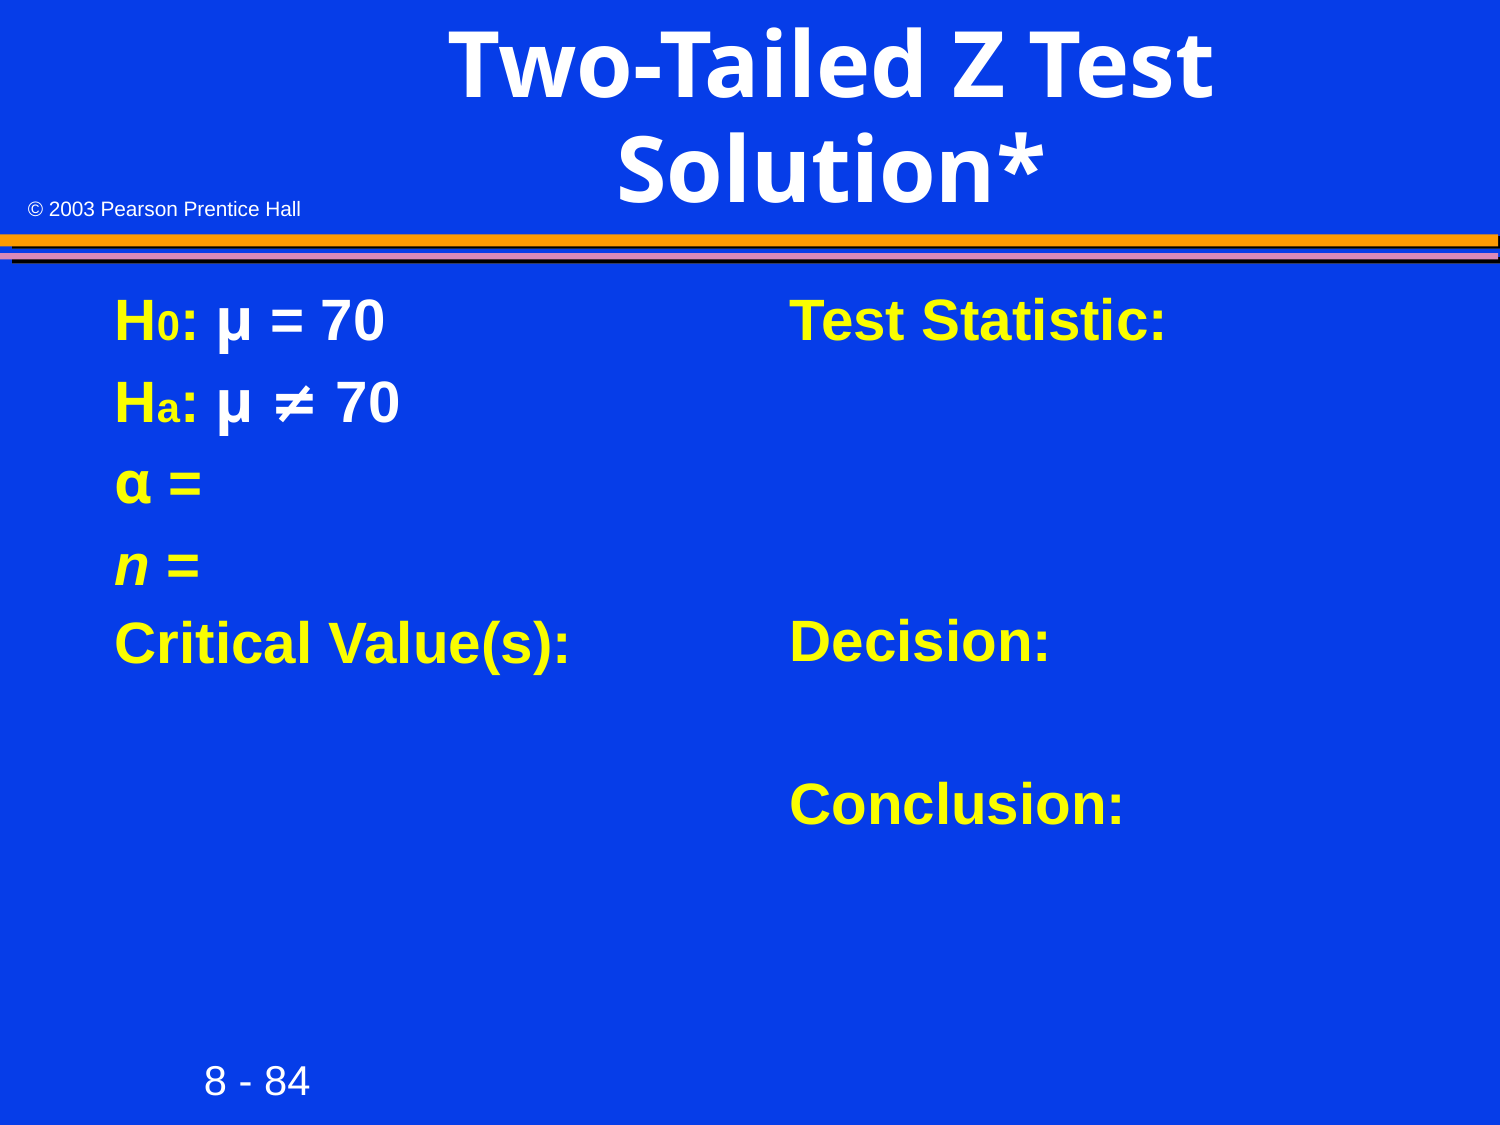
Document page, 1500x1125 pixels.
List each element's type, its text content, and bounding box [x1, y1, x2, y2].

list H0: μ = 70 Ha: μ ≠ 70 α = n = Critical Value(s): [99, 275, 732, 950]
text_box Test Statistic: Decision: Conclusion: [774, 274, 1400, 950]
title Two-Tailed Z Test Solution* [275, 24, 1388, 213]
